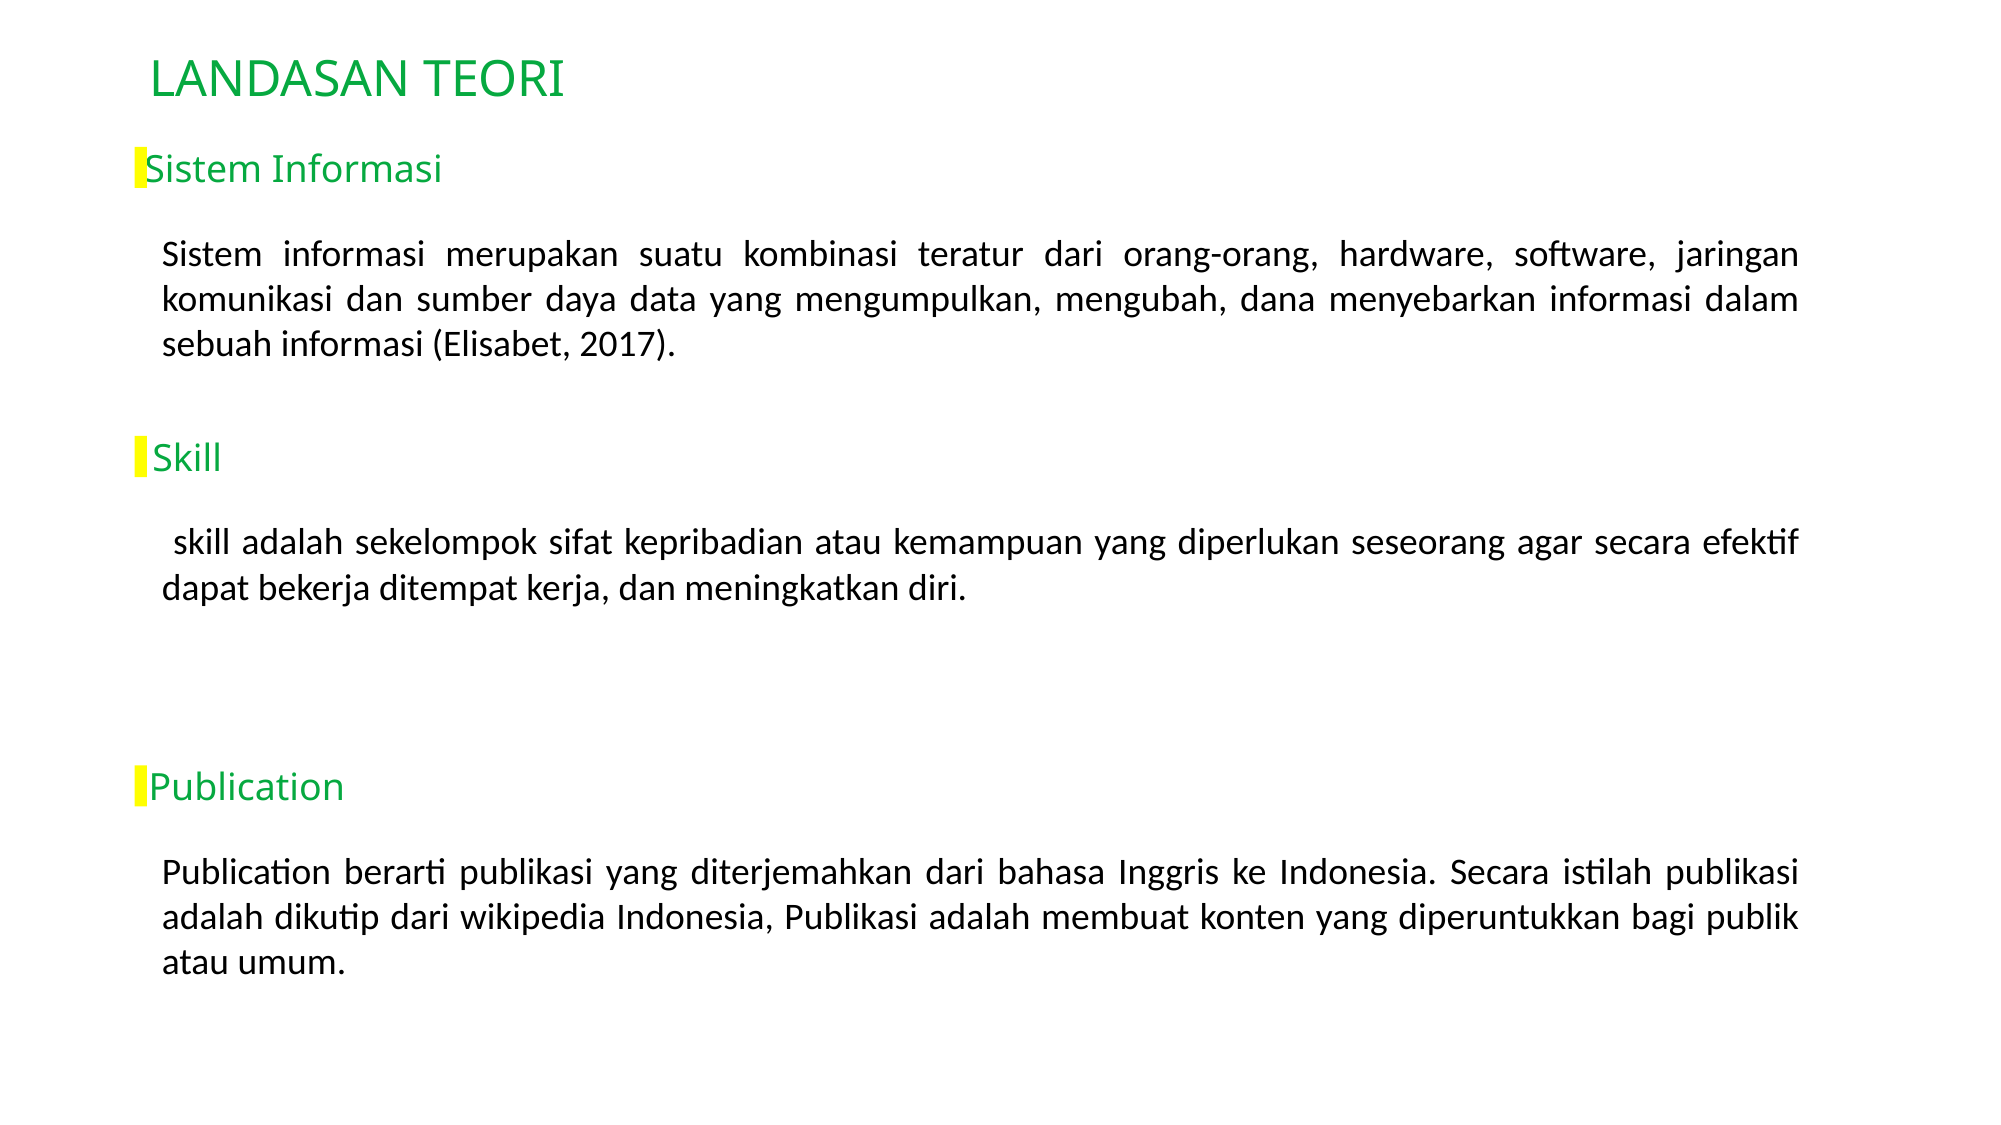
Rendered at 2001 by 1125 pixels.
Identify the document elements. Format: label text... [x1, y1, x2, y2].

text_box skill adalah sekelompok sifat kepribadian atau kemampuan yang diperlukan seseorang agar secara efektif dapat bekerja ditempat kerja, dan meningkatkan diri. [147, 510, 1816, 615]
text_box LANDASAN TEORI [134, 39, 650, 114]
text_box [134, 146, 148, 189]
text_box Publication [133, 755, 361, 816]
text_box [134, 435, 148, 478]
text_box Publication berarti publikasi yang diterjemahkan dari bahasa Inggris ke Indonesia. Secara istilah publikasi adalah dikutip dari wikipedia Indonesia, Publikasi adalah membuat konten yang diperuntukkan bagi publik atau umum. [147, 839, 1816, 990]
text_box Sistem informasi merupakan suatu kombinasi teratur dari orang-orang, hardware, software, jaringan komunikasi dan sumber daya data yang mengumpulkan, mengubah, dana menyebarkan informasi dalam sebuah informasi (Elisabet, 2017). [147, 221, 1816, 371]
text_box Sistem Informasi [129, 137, 458, 197]
text_box [134, 764, 148, 807]
text_box Skill [137, 426, 238, 486]
